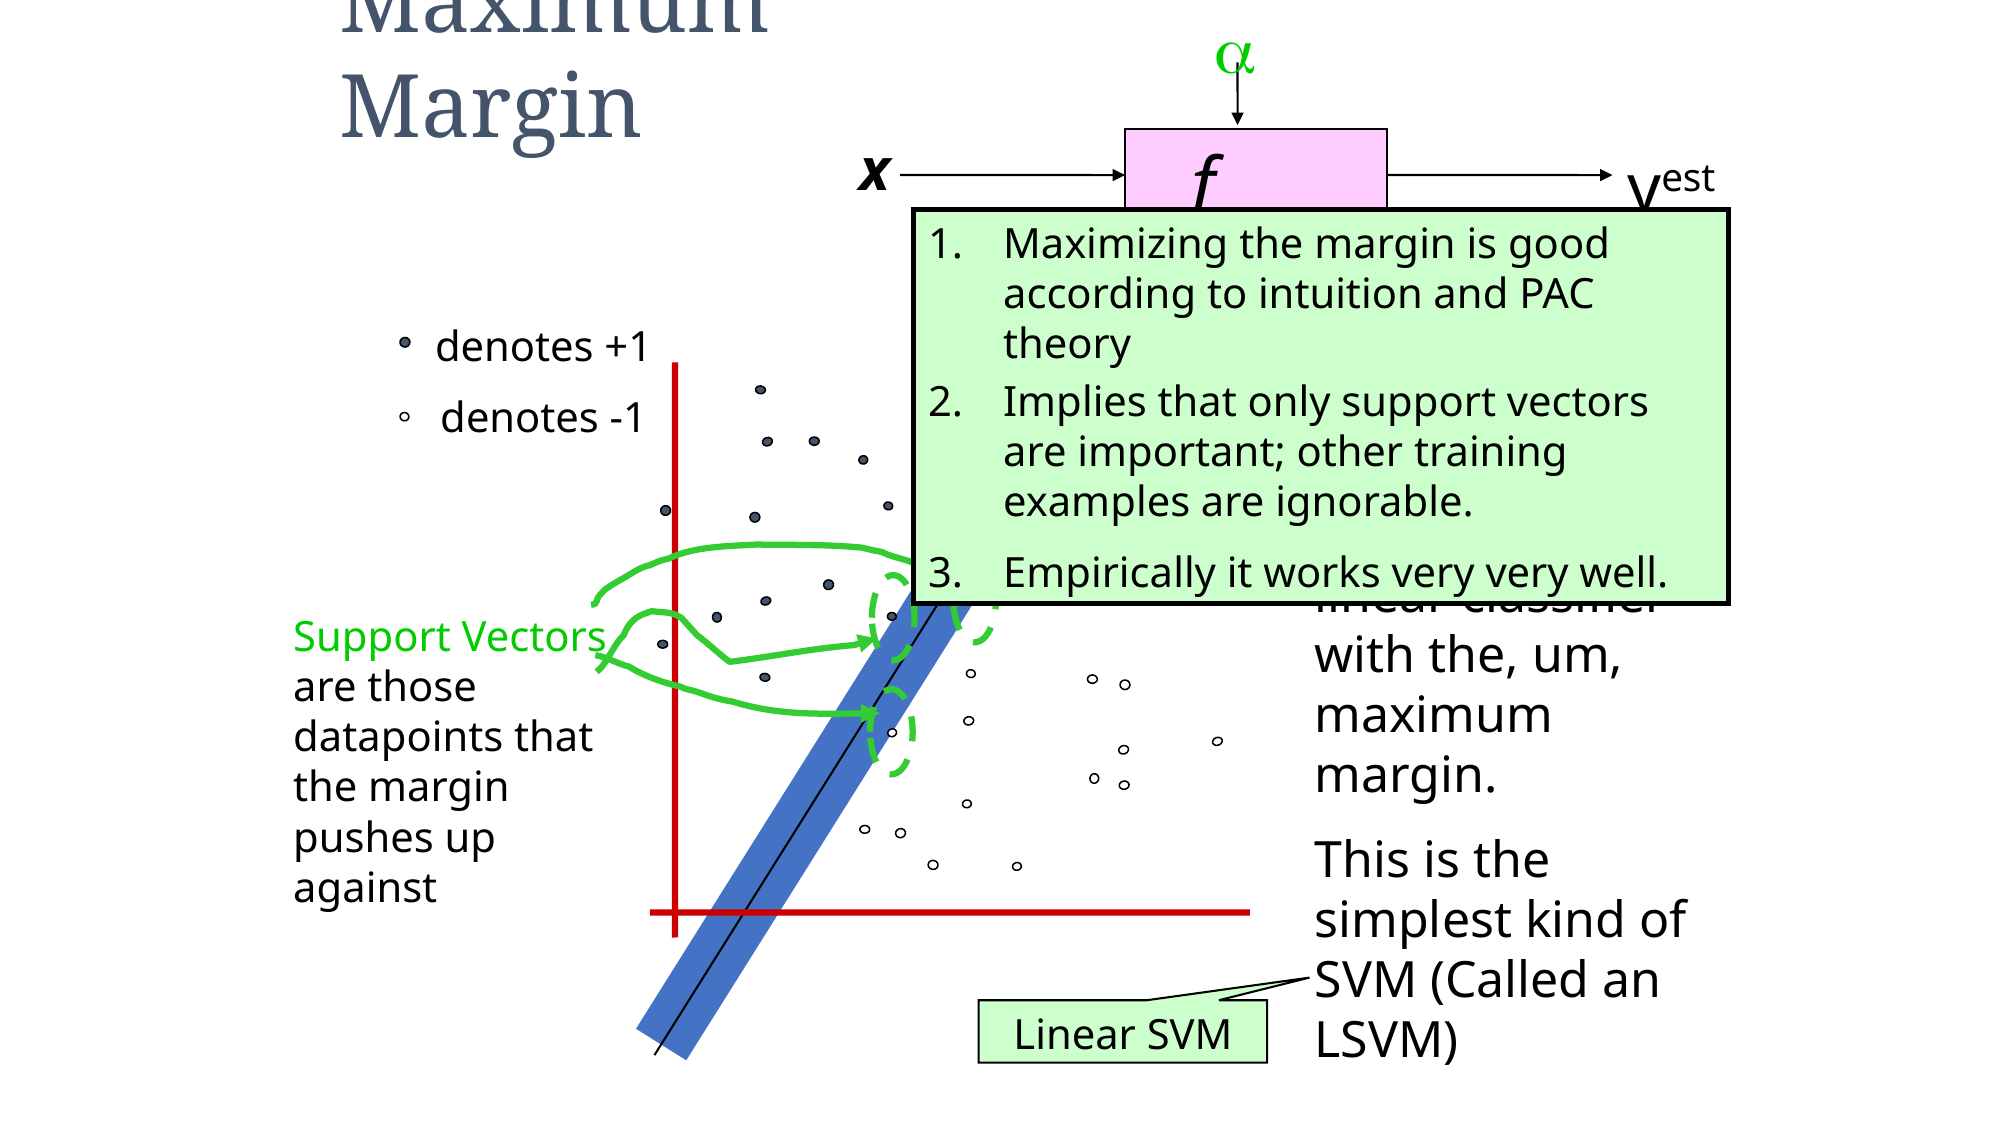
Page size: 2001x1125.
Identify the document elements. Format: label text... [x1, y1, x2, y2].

text_box Linear SVM [978, 977, 1310, 1063]
text_box [595, 655, 873, 720]
text_box [712, 612, 722, 623]
text_box [1087, 674, 1098, 684]
text_box [1118, 745, 1129, 754]
text_box [749, 512, 760, 523]
text_box [953, 604, 996, 643]
text_box [883, 502, 893, 510]
text_box a [1199, 0, 1263, 95]
text_box [608, 611, 875, 666]
text_box [858, 455, 868, 464]
text_box [1212, 737, 1223, 746]
text_box yest [1612, 137, 1750, 233]
text_box [871, 575, 915, 661]
text_box [966, 669, 976, 678]
text_box [759, 673, 770, 682]
text_box [1120, 680, 1130, 690]
text_box [761, 596, 771, 606]
text_box x [825, 125, 925, 210]
text_box [762, 437, 773, 446]
text_box [809, 437, 820, 446]
text_box [928, 860, 938, 870]
text_box [400, 412, 409, 421]
text_box [591, 544, 913, 605]
text_box [1089, 773, 1099, 784]
text_box [925, 168, 1126, 182]
text_box Maximizing the margin is good according to intuition and PAC theory Implies that only support vectors are important; other training examples are ignorable. Empirically it works very very well. [913, 209, 1729, 604]
text_box [859, 825, 870, 834]
text_box [1119, 781, 1130, 790]
text_box [1231, 95, 1244, 125]
text_box The maximum margin linear classifier is the linear classifier with the, um, maximum margin. This is the simplest kind of SVM (Called an LSVM) [1299, 375, 1750, 1075]
text_box Maximum Margin [324, 50, 1088, 163]
text_box [895, 828, 906, 838]
text_box [660, 505, 671, 516]
text_box [1387, 168, 1612, 182]
text_box [870, 689, 913, 775]
text_box [755, 385, 766, 394]
text_box [400, 337, 410, 348]
text_box [596, 659, 629, 672]
text_box [963, 716, 974, 725]
text_box [1012, 862, 1022, 871]
text_box denotes +1 denotes -1 [387, 312, 700, 449]
text_box [962, 800, 972, 808]
text_box Support Vectors are those datapoints that the margin pushes up against [278, 602, 627, 918]
text_box f [1125, 128, 1388, 209]
